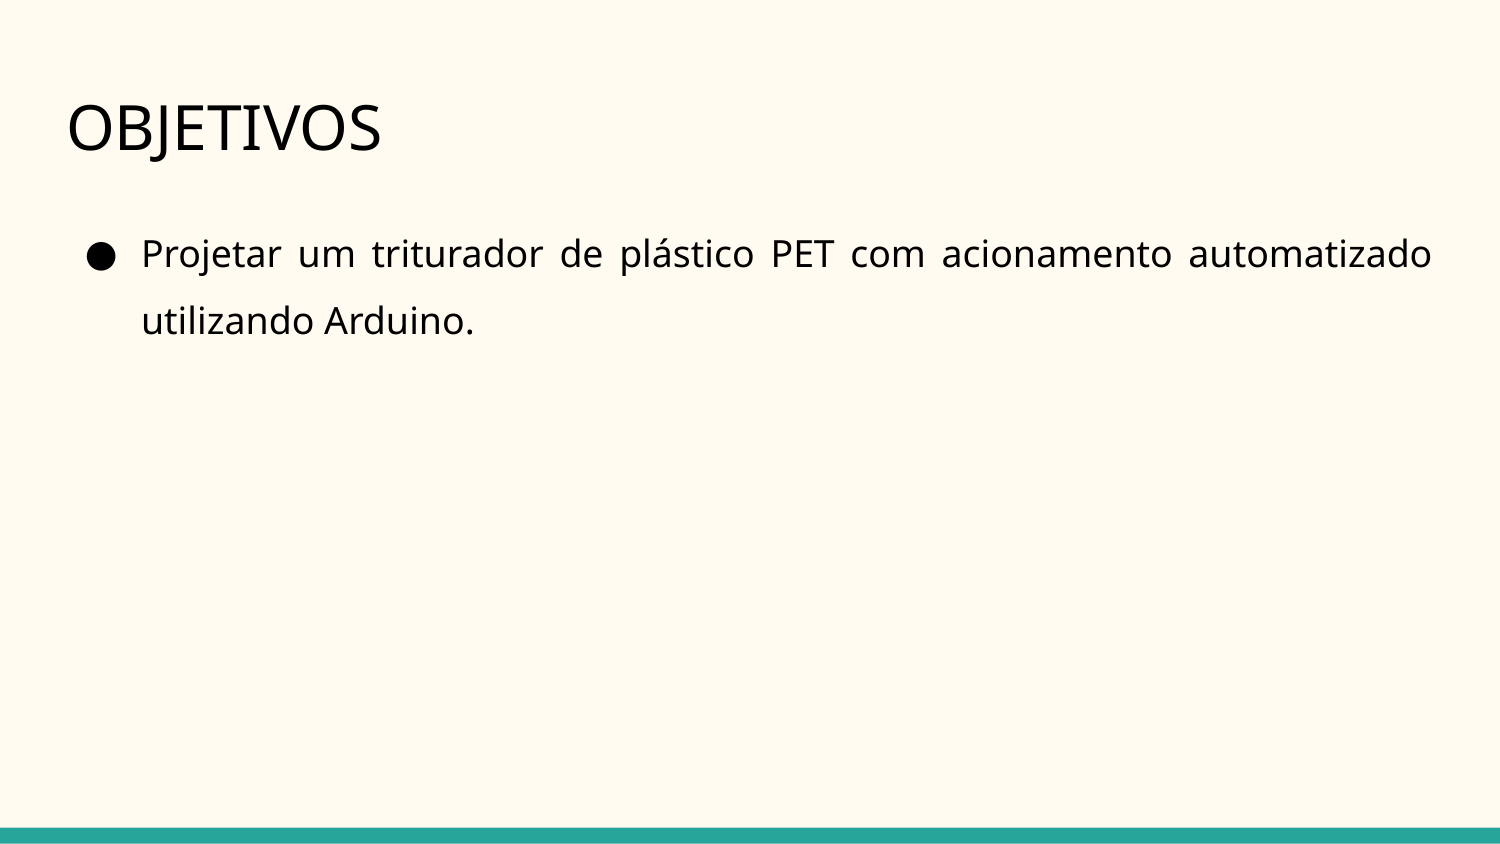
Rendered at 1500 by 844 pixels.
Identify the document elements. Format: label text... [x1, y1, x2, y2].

title OBJETIVOS [51, 72, 1449, 174]
list Projetar um triturador de plástico PET com acionamento automatizado utilizando Arduino. [51, 192, 1449, 750]
